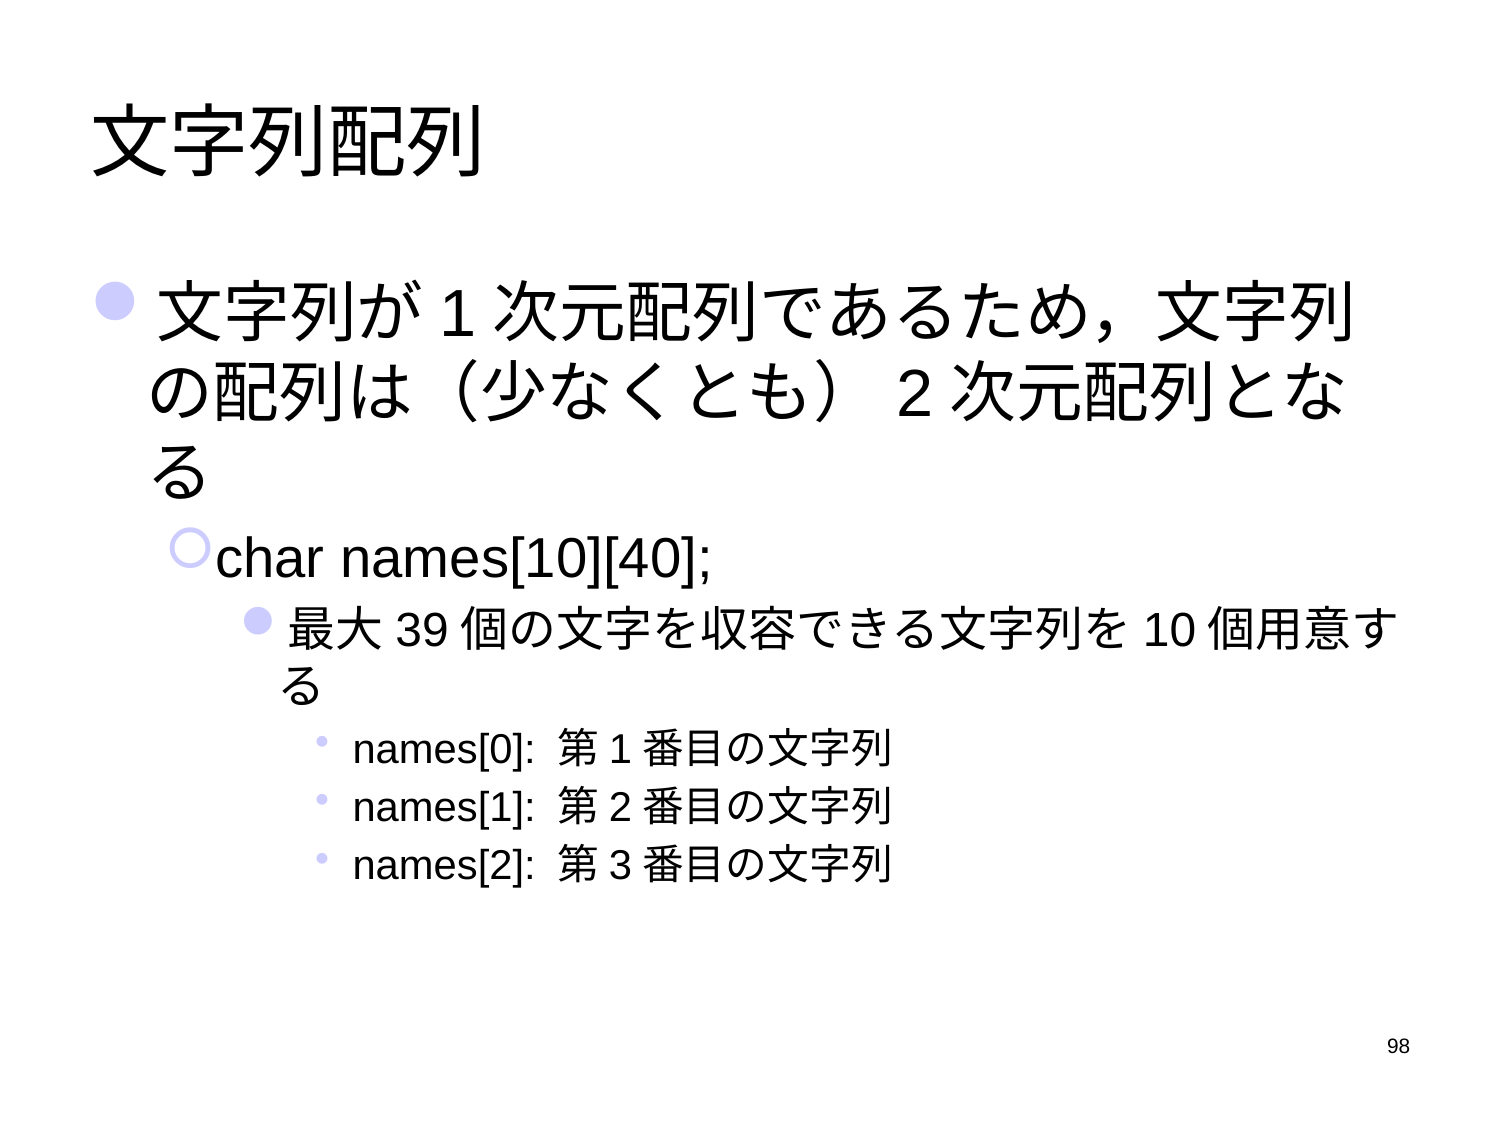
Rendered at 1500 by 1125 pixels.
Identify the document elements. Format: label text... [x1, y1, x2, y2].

list 文字列が1次元配列であるため，文字列の配列は（少なくとも）2次元配列となる char names[10][40]; 最大39個の文字を収容できる文字列を10個用意する names[0]: 第1番目の文字列 names[1]: 第2番目の文字列 names[2]: 第3番目の文字列 [75, 262, 1425, 1006]
slide_number 98 [1074, 1024, 1426, 1101]
title 文字列配列 [75, 45, 1425, 233]
